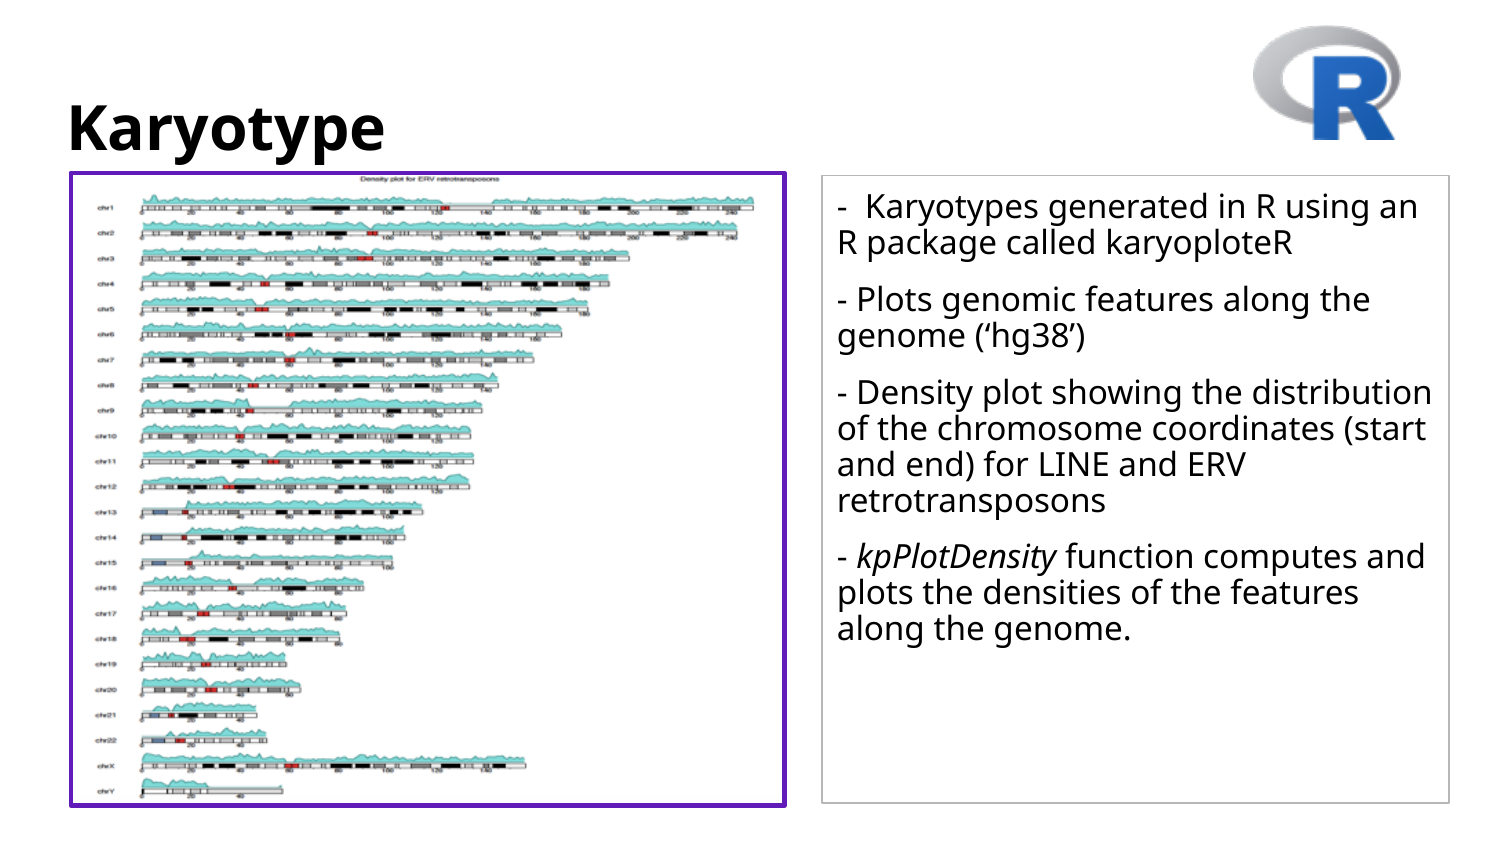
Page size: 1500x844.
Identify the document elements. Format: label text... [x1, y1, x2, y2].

picture [72, 174, 783, 804]
list - Karyotypes generated in R using an R package called karyoploteR - Plots genomic features along the genome (‘hg38’) - Density plot showing the distribution of the chromosome coordinates (start and end) for LINE and ERV retrotransposons - kpPlotDensity function computes and plots the densities of the features along the genome. [821, 175, 1449, 804]
title Karyotype [51, 72, 1449, 176]
picture [1253, 25, 1401, 141]
